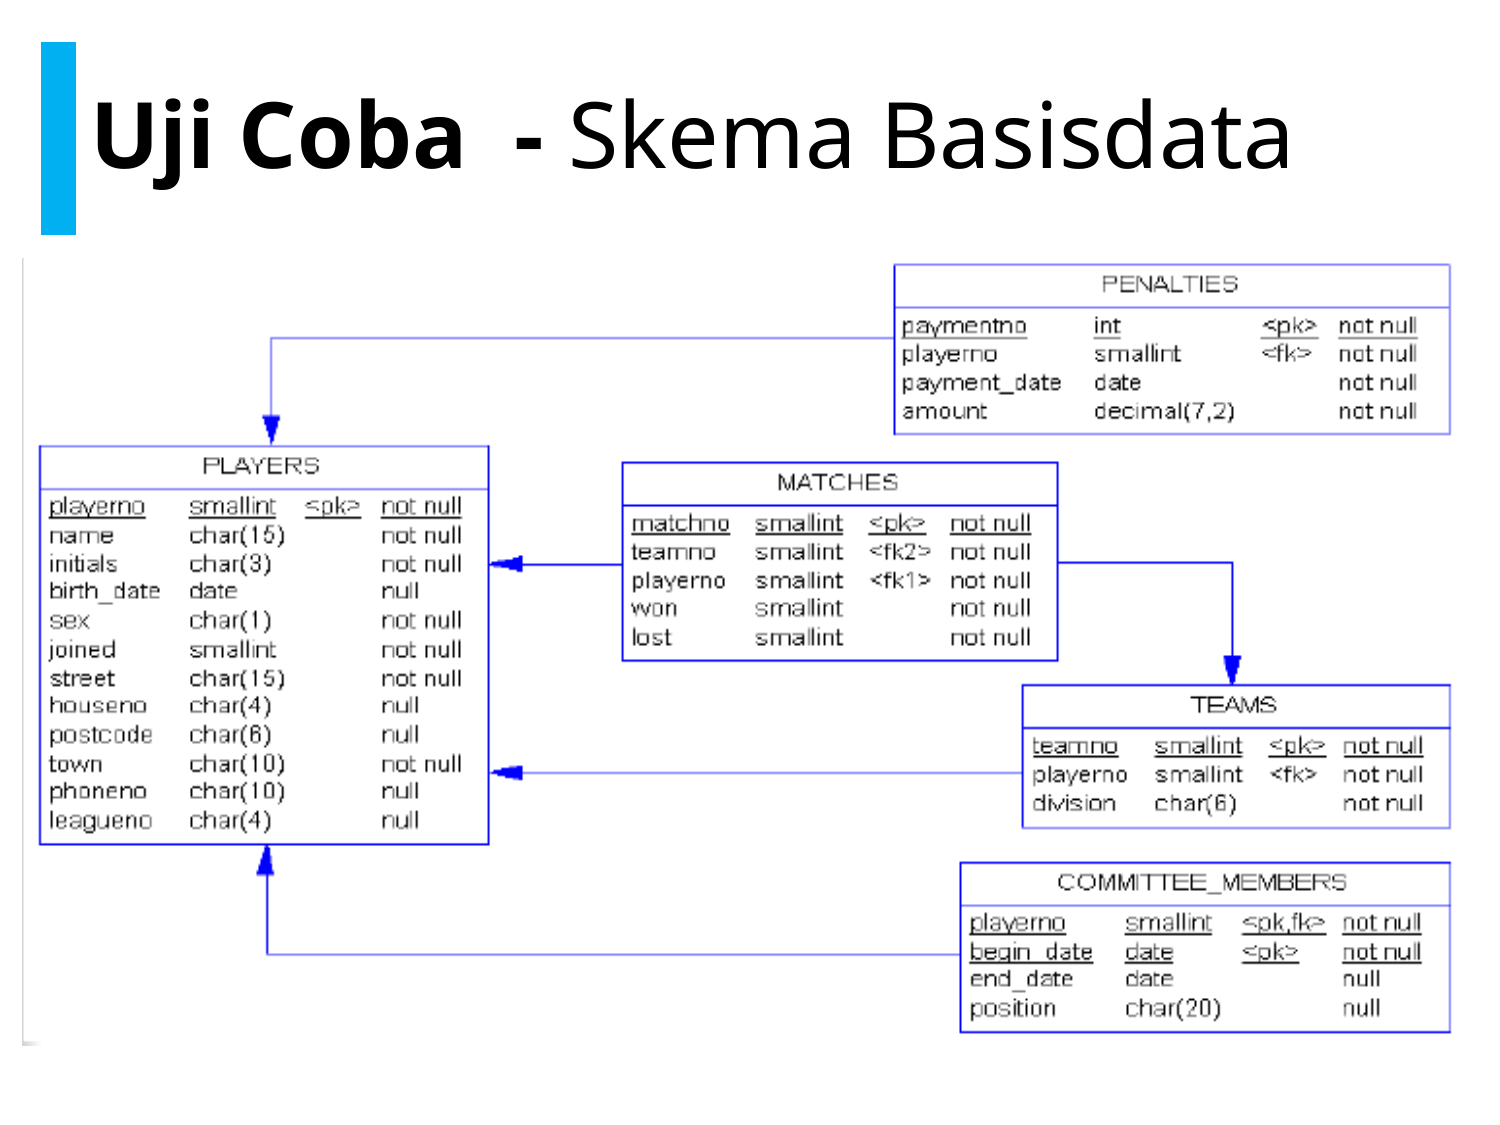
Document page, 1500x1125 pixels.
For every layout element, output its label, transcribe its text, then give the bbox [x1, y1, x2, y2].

text_box Uji Coba - Skema Basisdata [74, 45, 1425, 233]
picture [22, 258, 1463, 1046]
